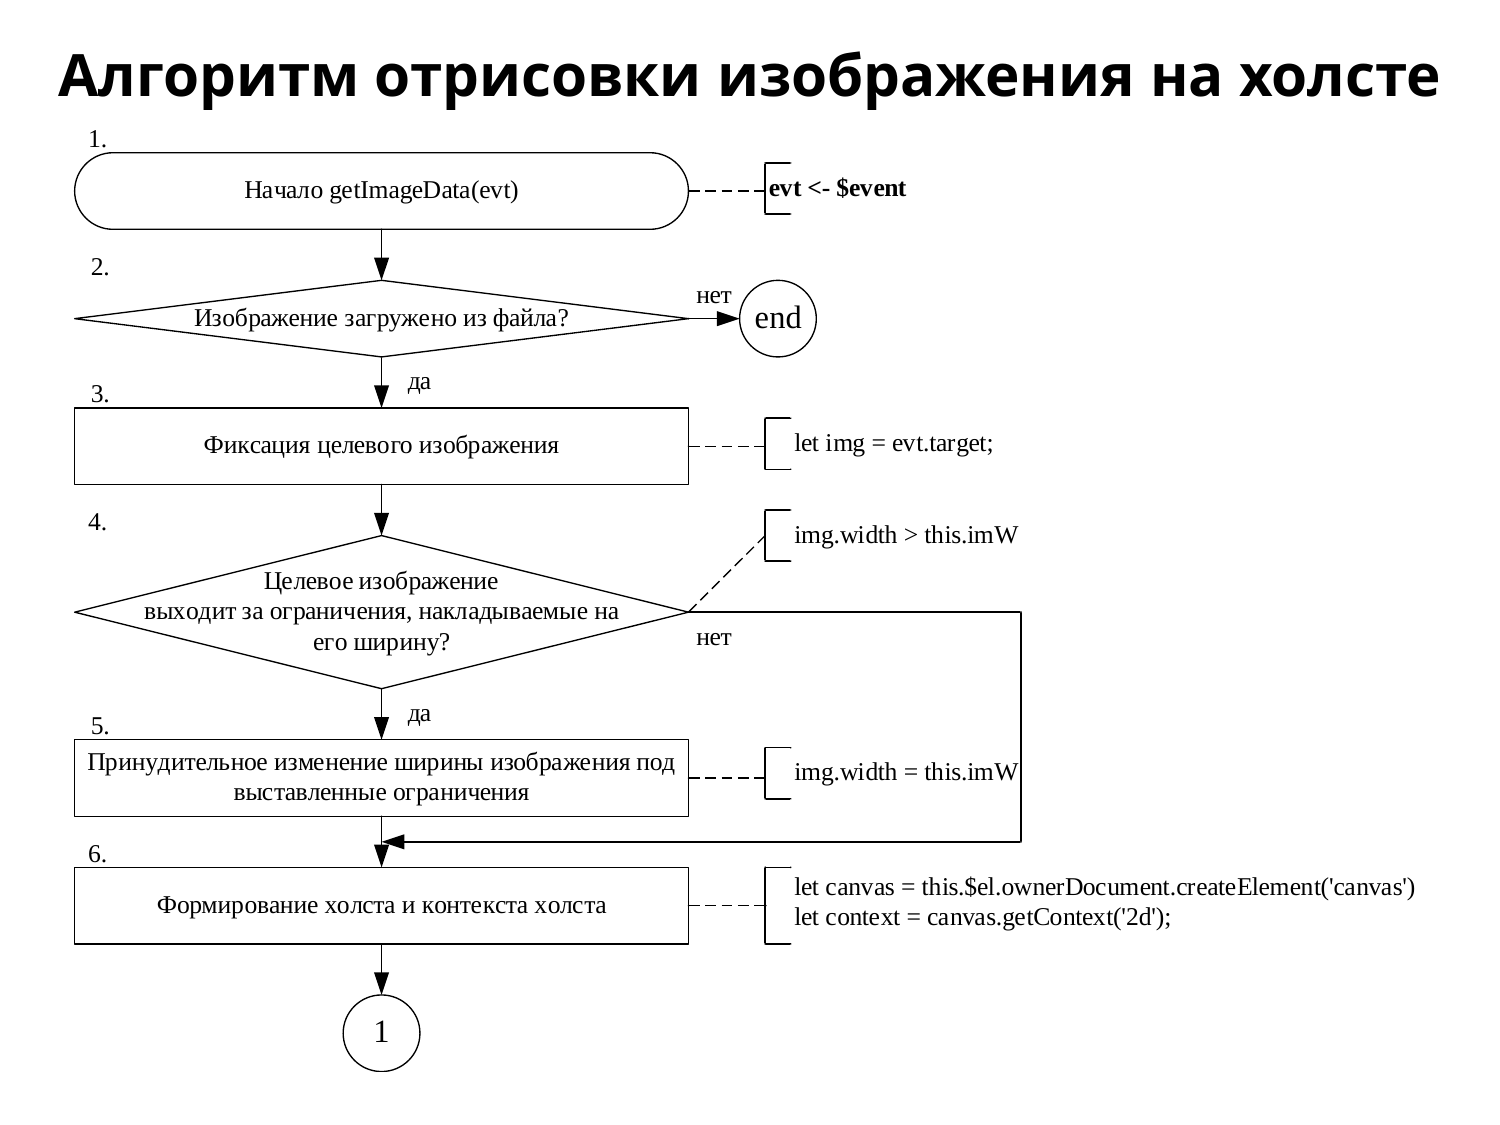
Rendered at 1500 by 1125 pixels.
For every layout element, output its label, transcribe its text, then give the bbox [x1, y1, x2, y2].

picture [71, 116, 1429, 1072]
text_box Алгоритм отрисовки изображения на холсте [17, 30, 1483, 116]
